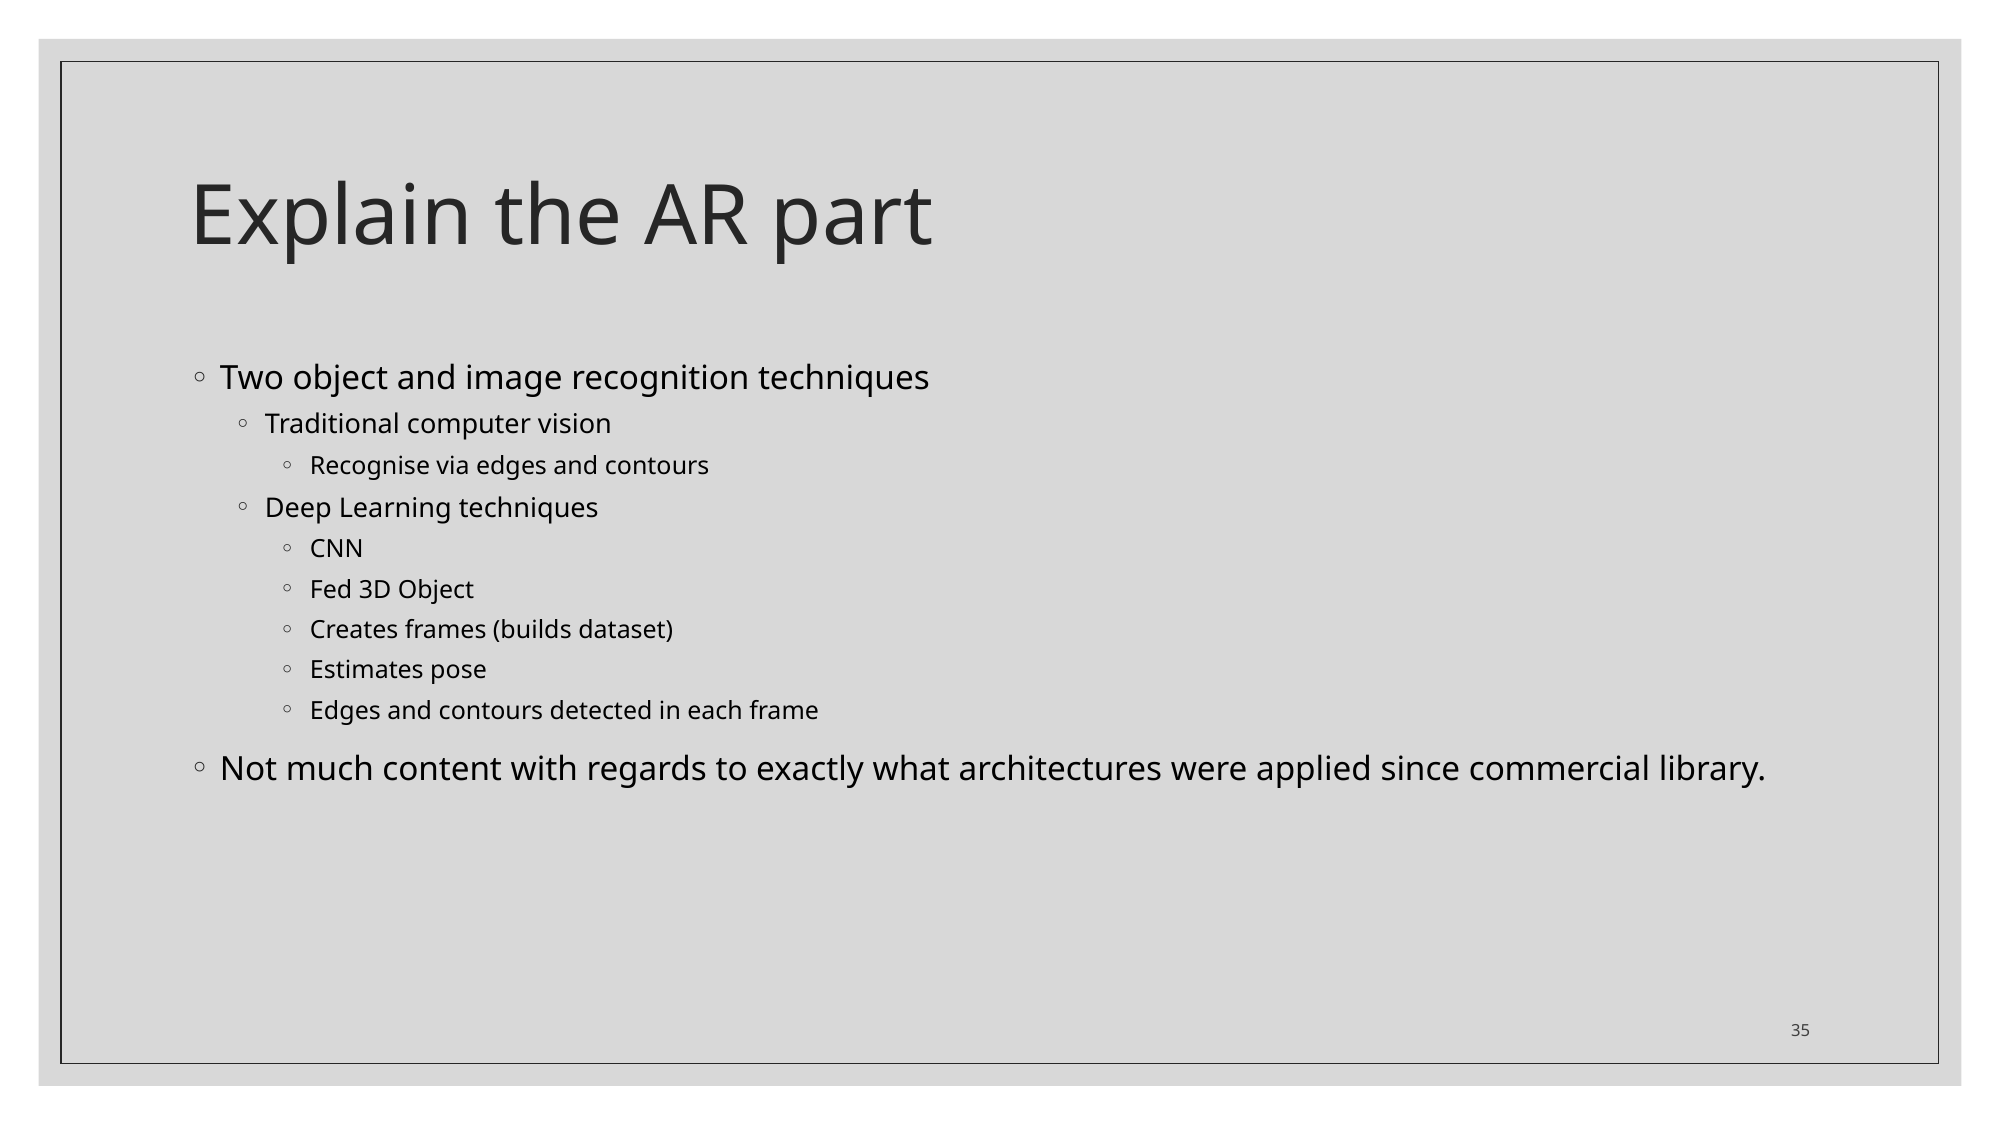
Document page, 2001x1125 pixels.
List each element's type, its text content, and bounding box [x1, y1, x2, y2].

list Two object and image recognition techniques Traditional computer vision Recognise via edges and contours Deep Learning techniques CNN Fed 3D Object Creates frames (builds dataset) Estimates pose Edges and contours detected in each frame Not much content with regards to exactly what architectures were applied since commercial library. [174, 345, 1825, 977]
slide_number 35 [1687, 990, 1825, 1050]
title Explain the AR part [174, 105, 1825, 331]
